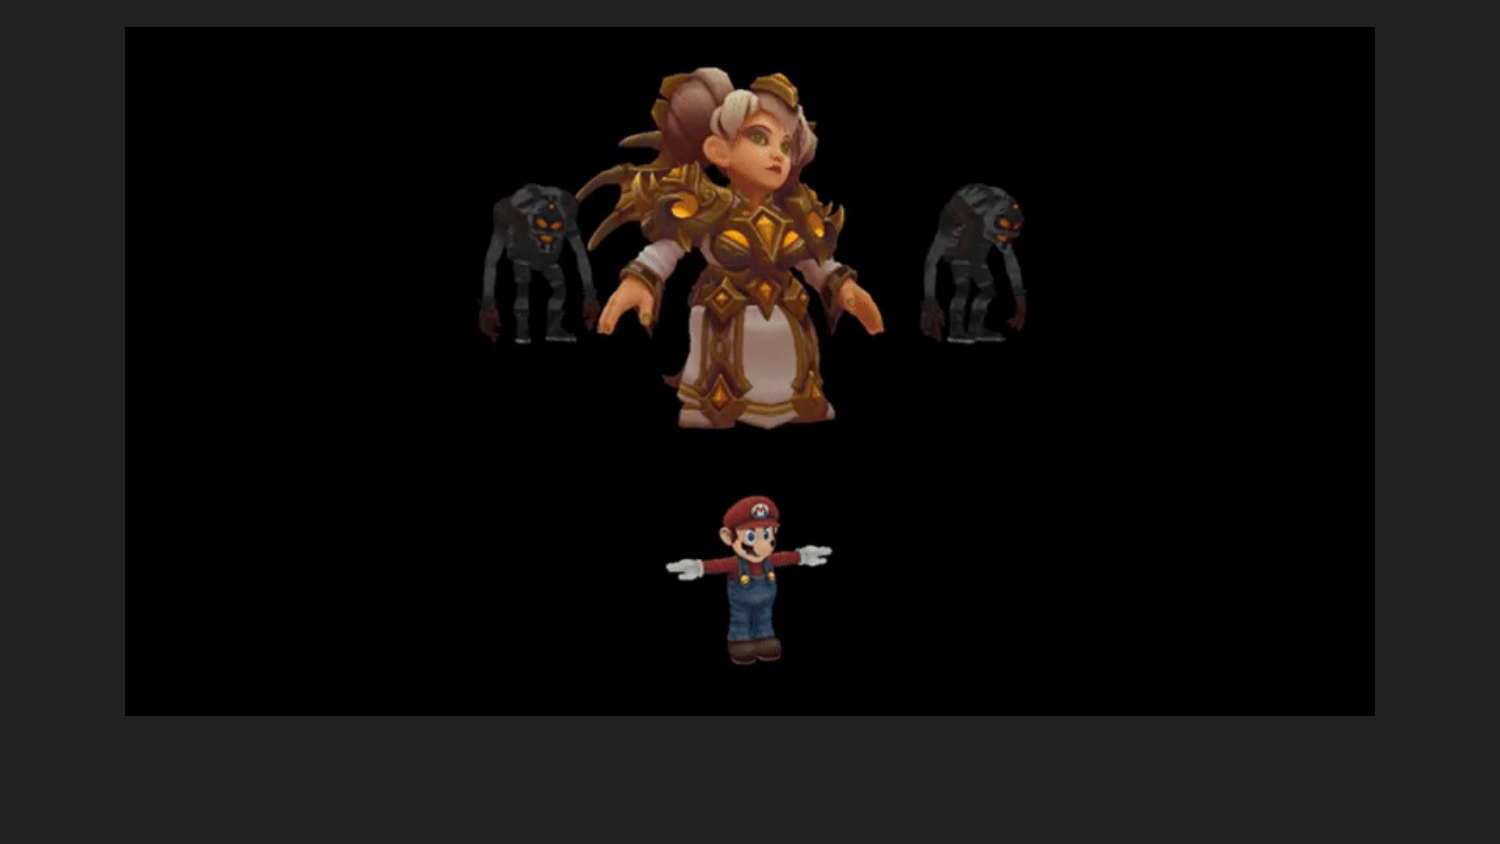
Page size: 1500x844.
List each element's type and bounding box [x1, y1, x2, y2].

picture [124, 27, 1376, 716]
